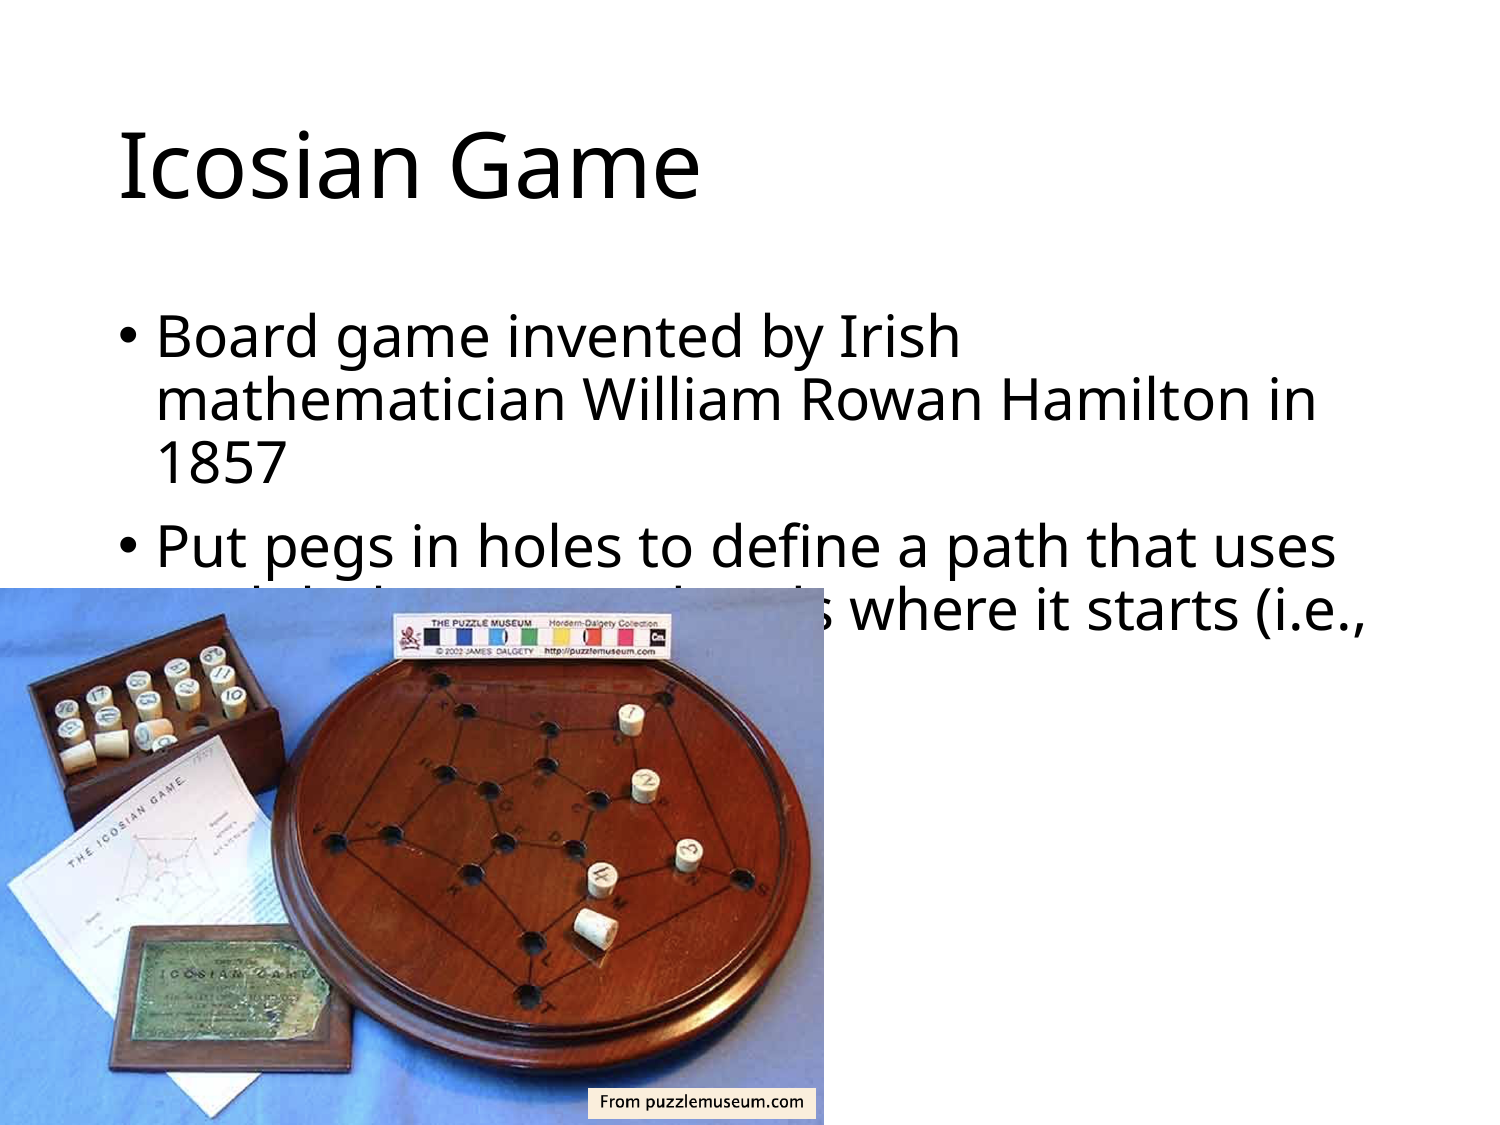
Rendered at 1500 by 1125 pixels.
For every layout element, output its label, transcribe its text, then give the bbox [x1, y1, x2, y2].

picture [0, 587, 824, 1125]
title Icosian Game [103, 59, 1397, 278]
list Board game invented by Irish mathematician William Rowan Hamilton in 1857 Put pegs in holes to define a path that uses each hole once and ends where it starts (i.e., HC) [103, 299, 1397, 1014]
